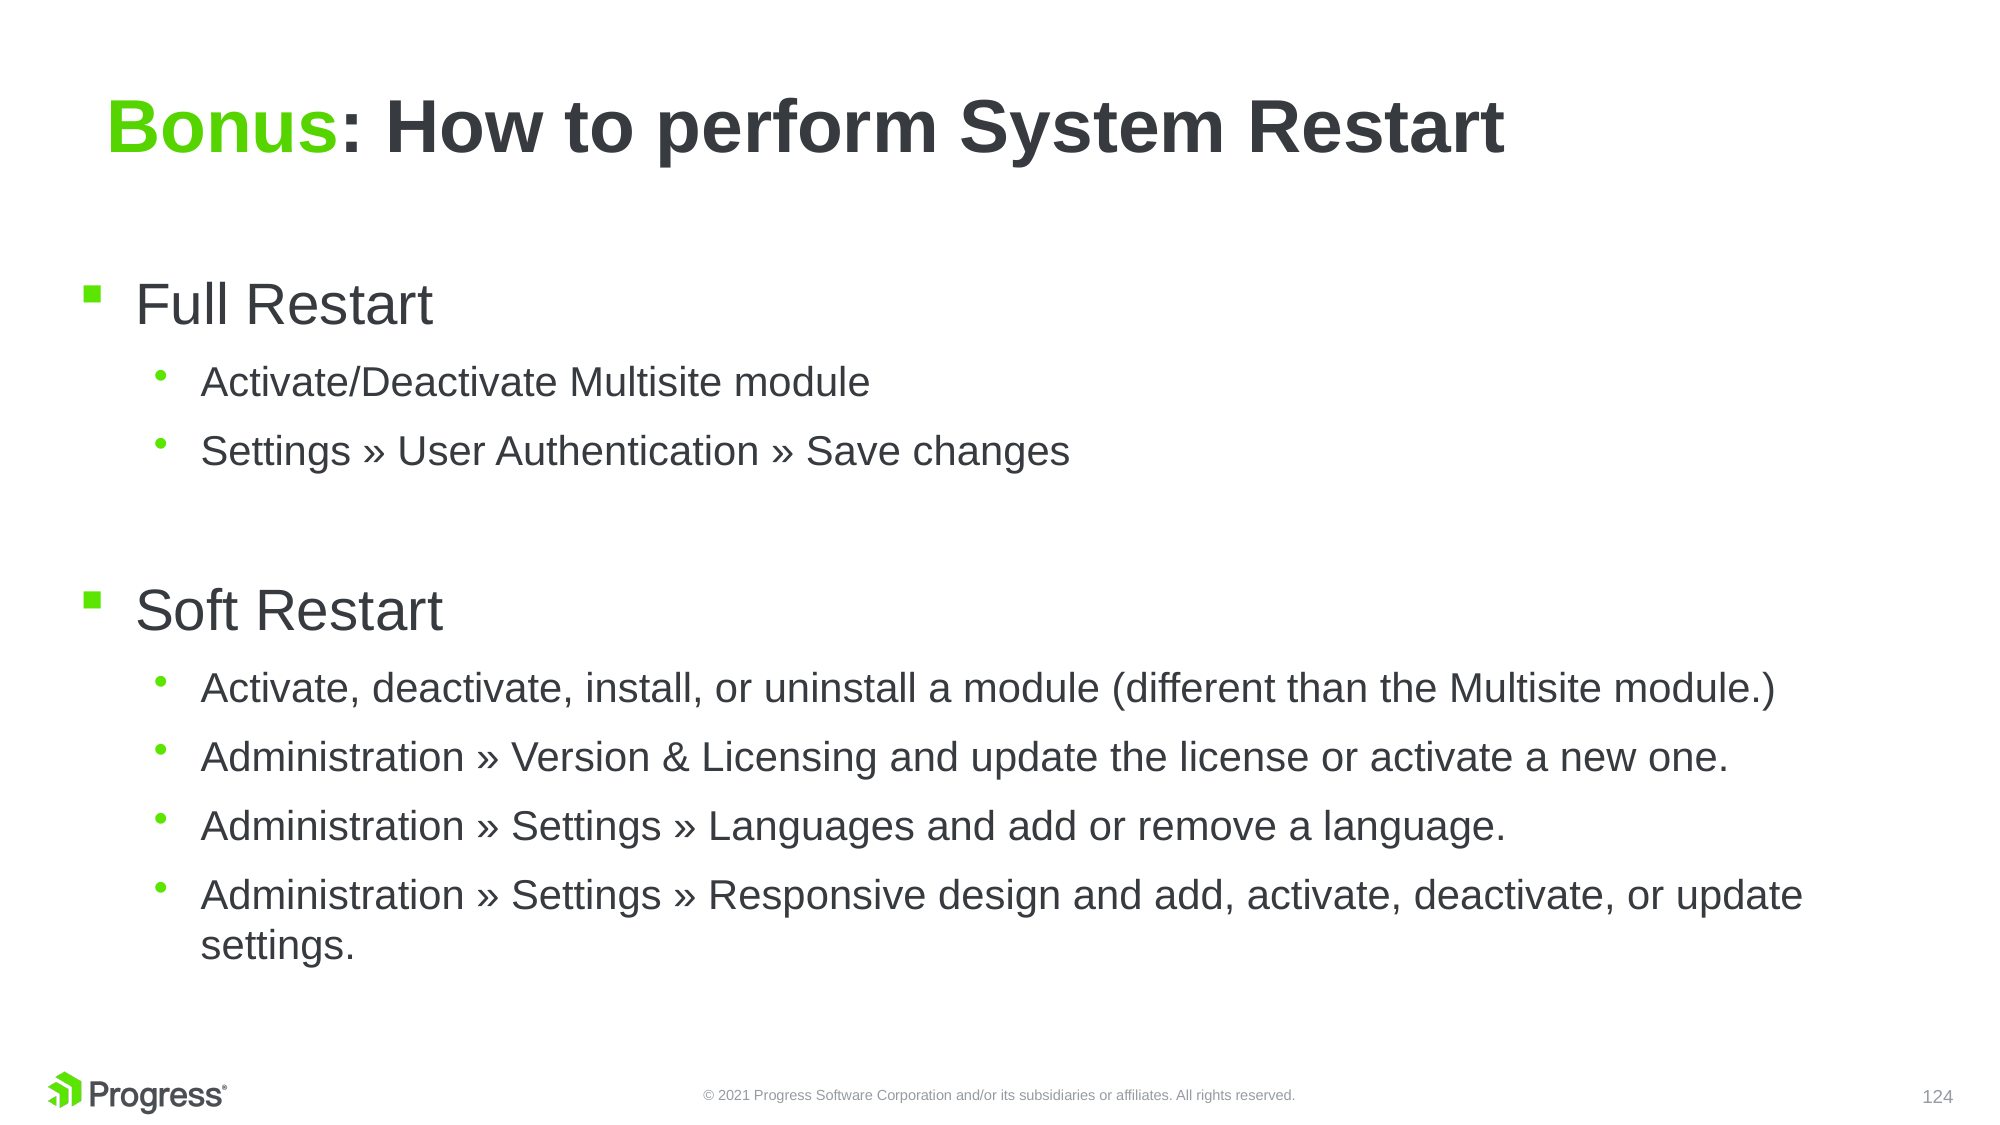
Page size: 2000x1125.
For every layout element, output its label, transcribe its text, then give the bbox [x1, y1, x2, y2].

text_box [353, 877, 1104, 992]
title Bonus: How to perform System Restart [91, 80, 1888, 177]
list Full Restart Activate/Deactivate Multisite module Settings » User Authentication » Save changes Soft Restart Activate, deactivate, install, or uninstall a module (different than the Multisite module.) Administration » Version & Licensing and update the license or activate a new one. Administration » Settings » Languages and add or remove a language. Administration » Settings » Responsive design and add, activate, deactivate, or update settings. [63, 258, 1824, 1046]
